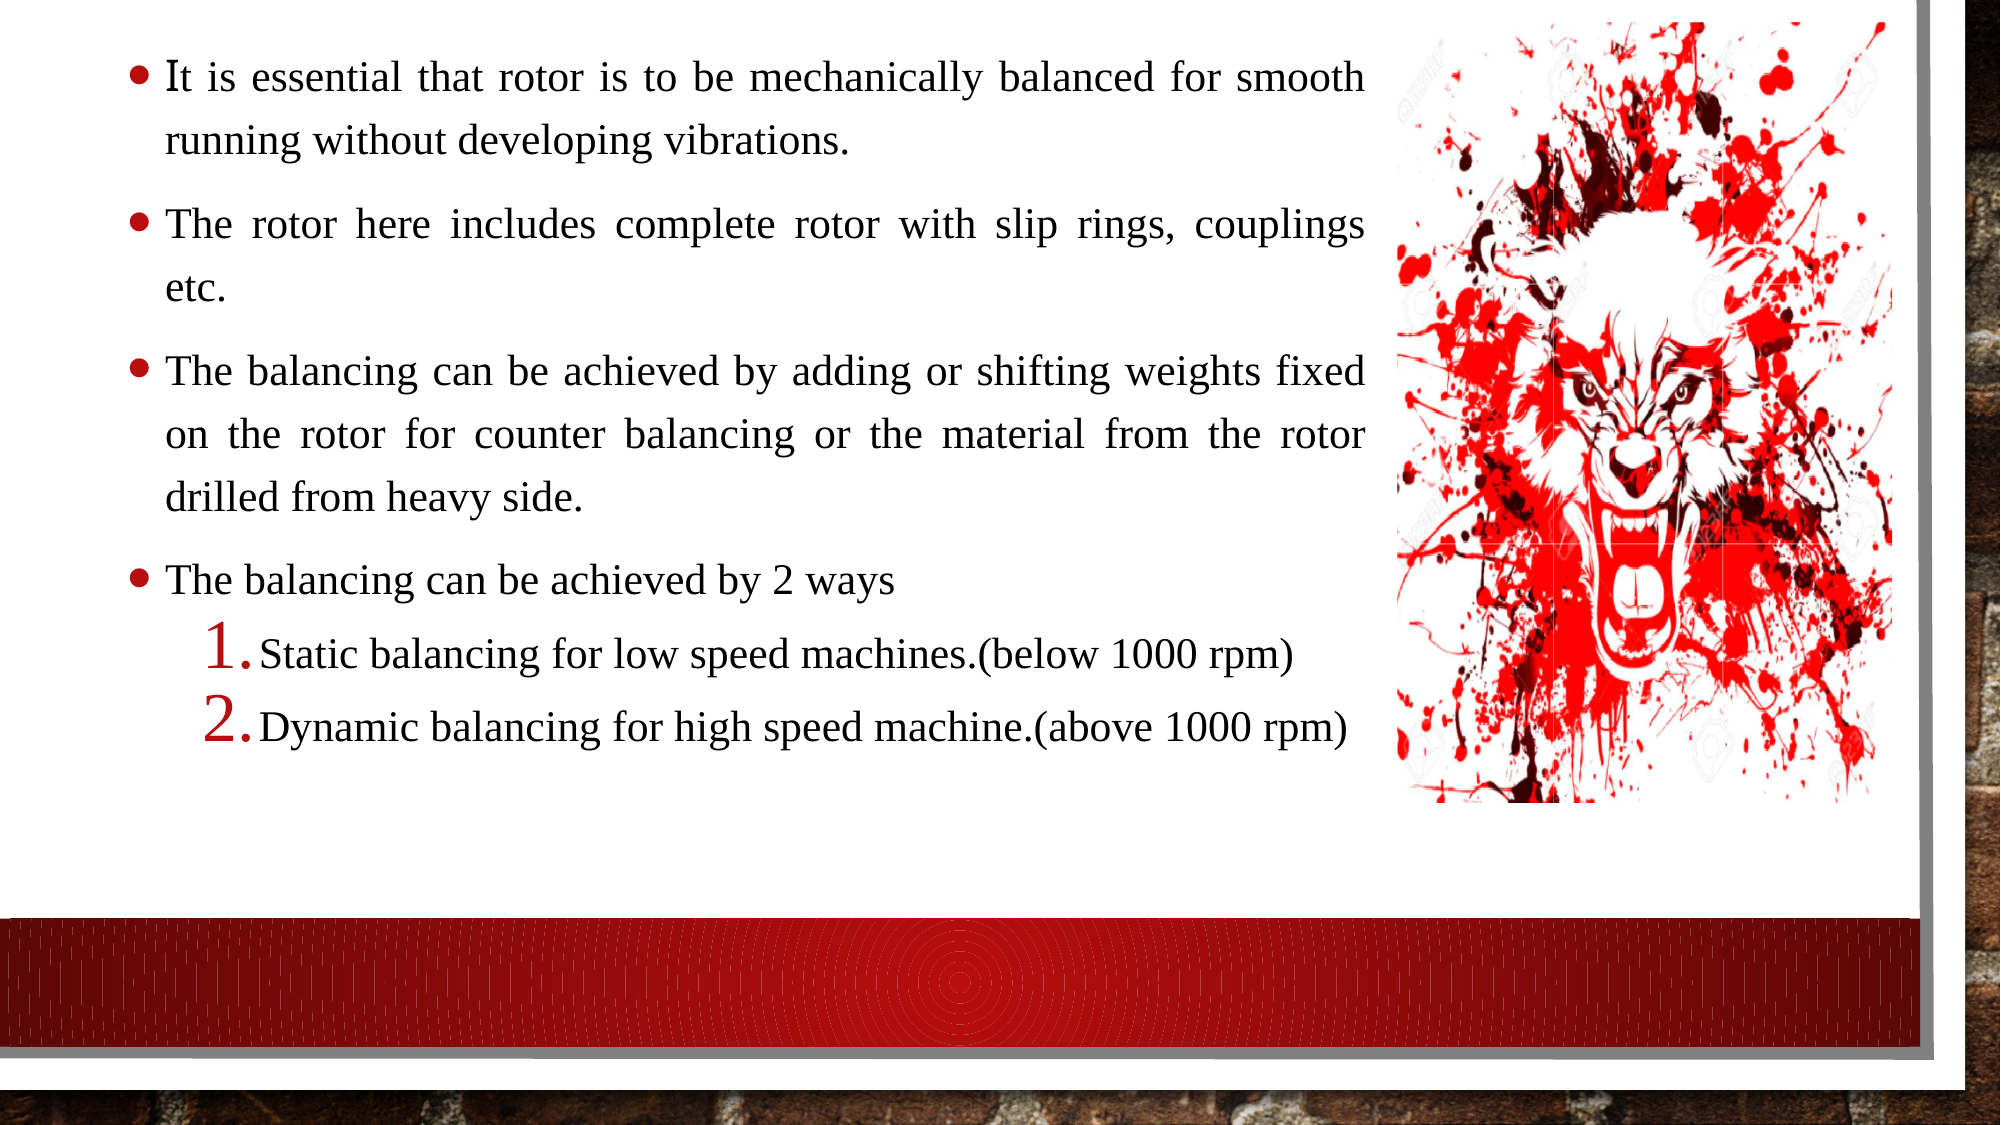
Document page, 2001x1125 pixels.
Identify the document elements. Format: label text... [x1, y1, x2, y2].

picture [0, 0, 2000, 1125]
picture [1397, 22, 1893, 804]
list It is essential that rotor is to be mechanically balanced for smooth running without developing vibrations. The rotor here includes complete rotor with slip rings, couplings etc. The balancing can be achieved by adding or shifting weights fixed on the rotor for counter balancing or the material from the rotor drilled from heavy side. The balancing can be achieved by 2 ways Static balancing for low speed machines.(below 1000 rpm) Dynamic balancing for high speed machine.(above 1000 rpm) [112, 29, 1382, 882]
